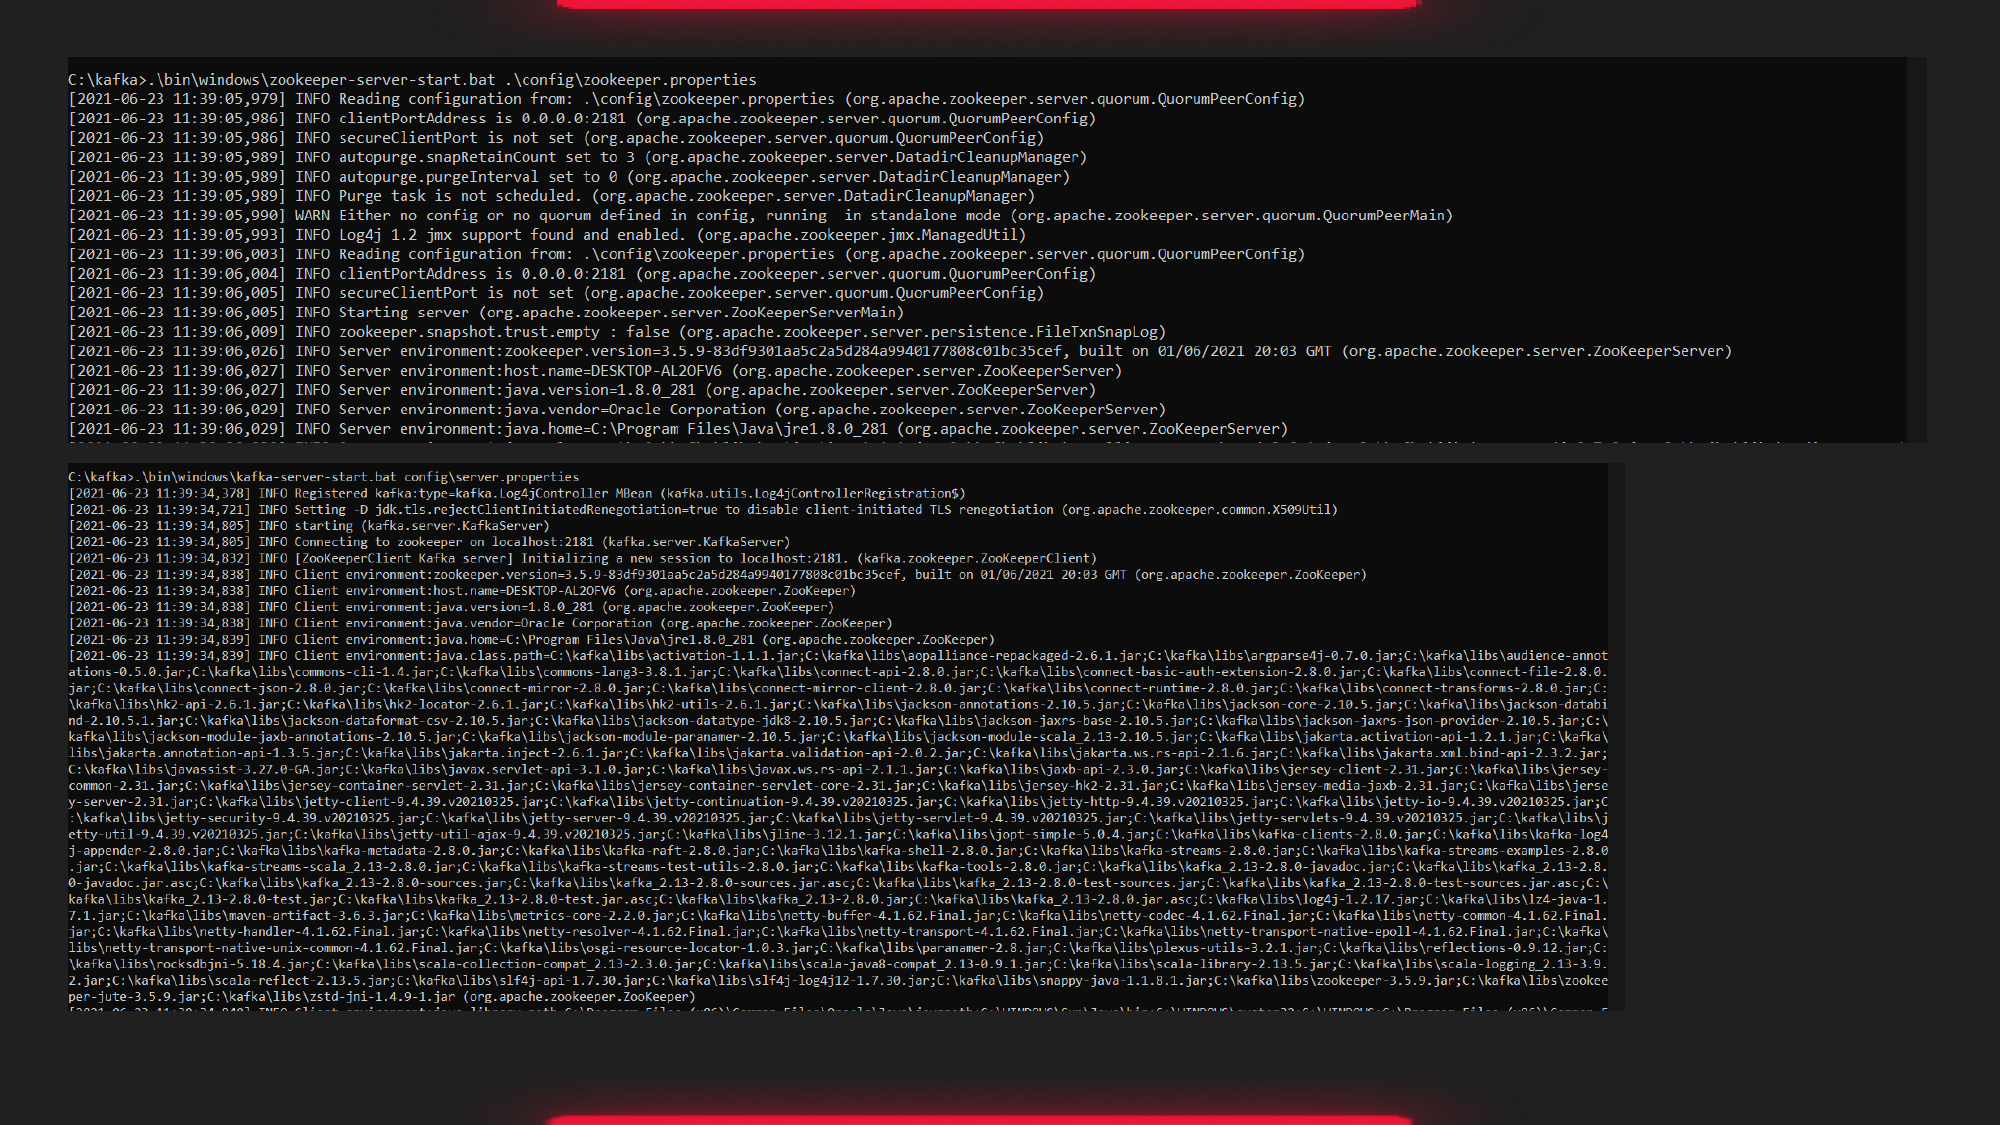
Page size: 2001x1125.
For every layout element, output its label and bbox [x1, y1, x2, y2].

picture [68, 0, 1927, 443]
picture [68, 463, 1625, 1011]
picture [393, 1063, 1576, 1124]
